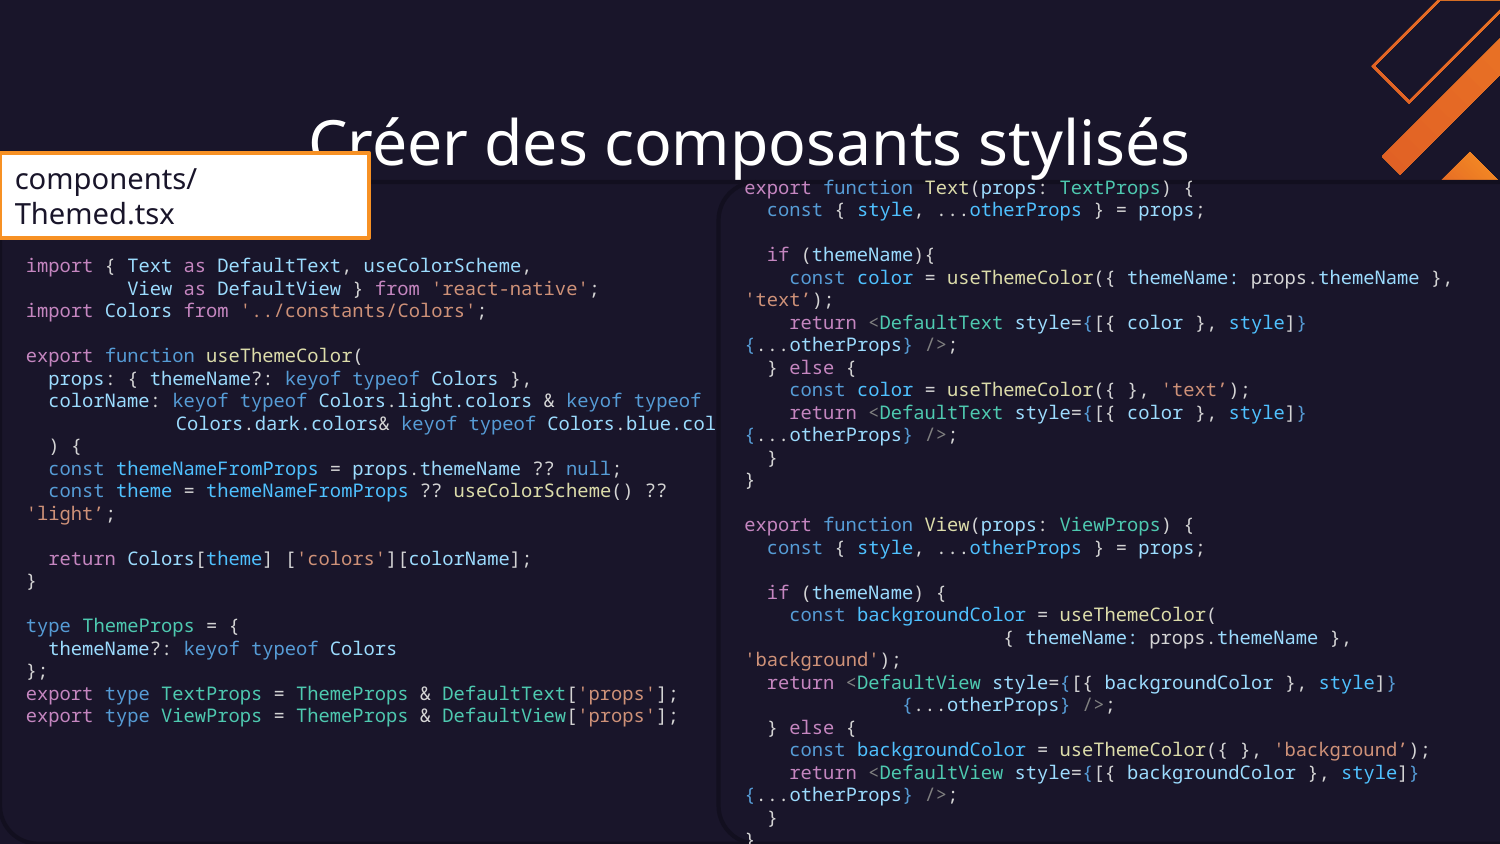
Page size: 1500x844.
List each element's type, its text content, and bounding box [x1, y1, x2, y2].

text_box components/Themed.tsx [0, 151, 371, 240]
title Créer des composants stylisés [98, 88, 1402, 179]
text_box export function Text(props: TextProps) { const { style, ...otherProps } = props; if (themeName){ const color = useThemeColor({ themeName: props.themeName }, 'text’); return <DefaultText style={[{ color }, style]} {...otherProps} />; } else { const color = useThemeColor({ }, 'text’); return <DefaultText style={[{ color }, style]} {...otherProps} />; } } export function View(props: ViewProps) { const { style, ...otherProps } = props; if (themeName) { const backgroundColor = useThemeColor( { themeName: props.themeName }, 'background'); return <DefaultView style={[{ backgroundColor }, style]} {...otherProps} />; } else { const backgroundColor = useThemeColor({ }, 'background’); return <DefaultView style={[{ backgroundColor }, style]} {...otherProps} />; } } [716, 179, 1500, 844]
text_box import { Text as DefaultText, useColorScheme, View as DefaultView } from 'react-native'; import Colors from '../constants/Colors'; export function useThemeColor( props: { themeName?: keyof typeof Colors }, colorName: keyof typeof Colors.light.colors & keyof typeof Colors.dark.colors& keyof typeof Colors.blue.colors ) { const themeNameFromProps = props.themeName ?? null; const theme = themeNameFromProps ?? useColorScheme() ?? 'light’; return Colors[theme] ['colors'][colorName]; } type ThemeProps = { themeName?: keyof typeof Colors }; export type TextProps = ThemeProps & DefaultText['props']; export type ViewProps = ThemeProps & DefaultView['props']; [0, 179, 755, 844]
